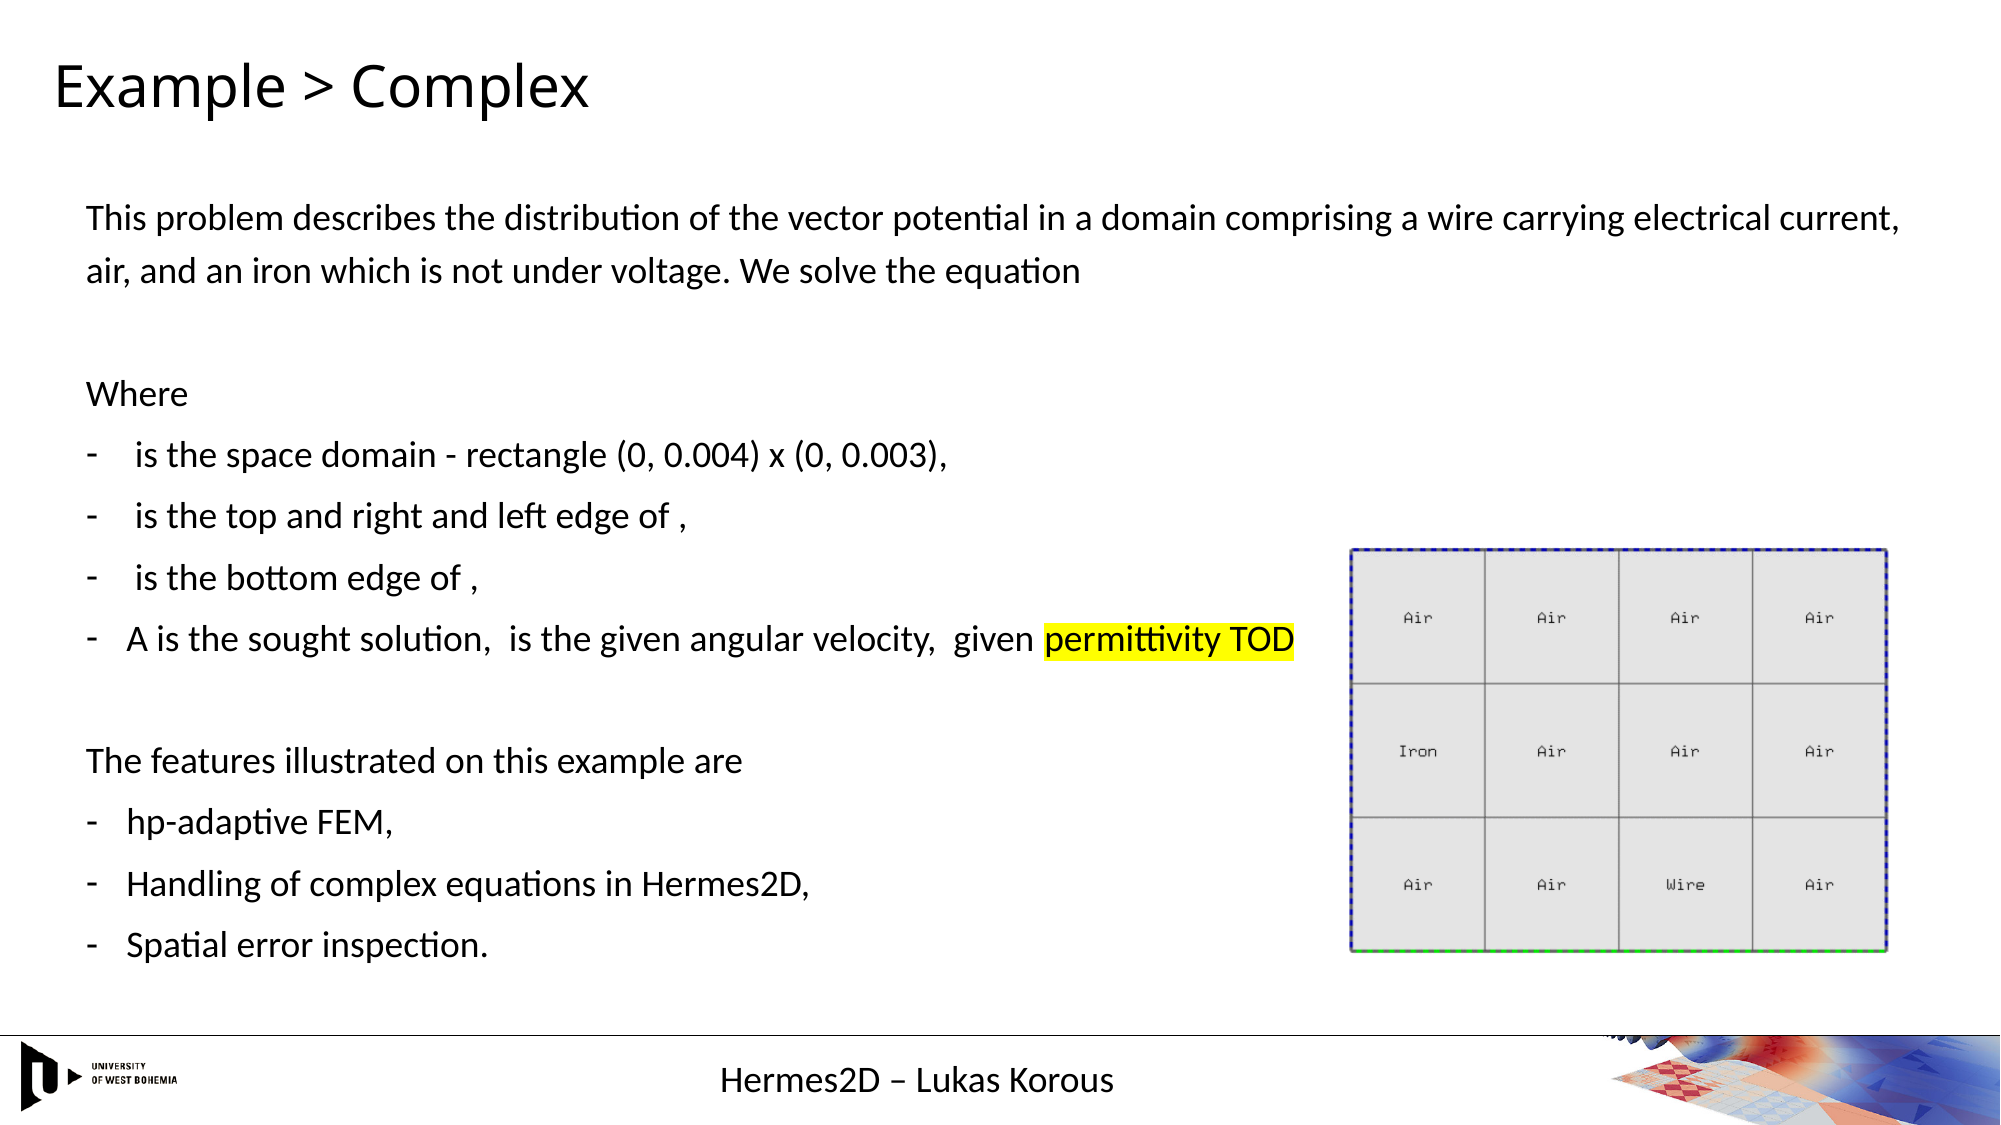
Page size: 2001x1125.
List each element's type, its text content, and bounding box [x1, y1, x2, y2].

picture [1294, 533, 1945, 967]
picture [1576, 1036, 2000, 1125]
title Example > Complex [38, 43, 1962, 134]
picture [21, 1041, 227, 1125]
text_box Hermes2D – Lukas Korous [705, 1047, 1295, 1108]
